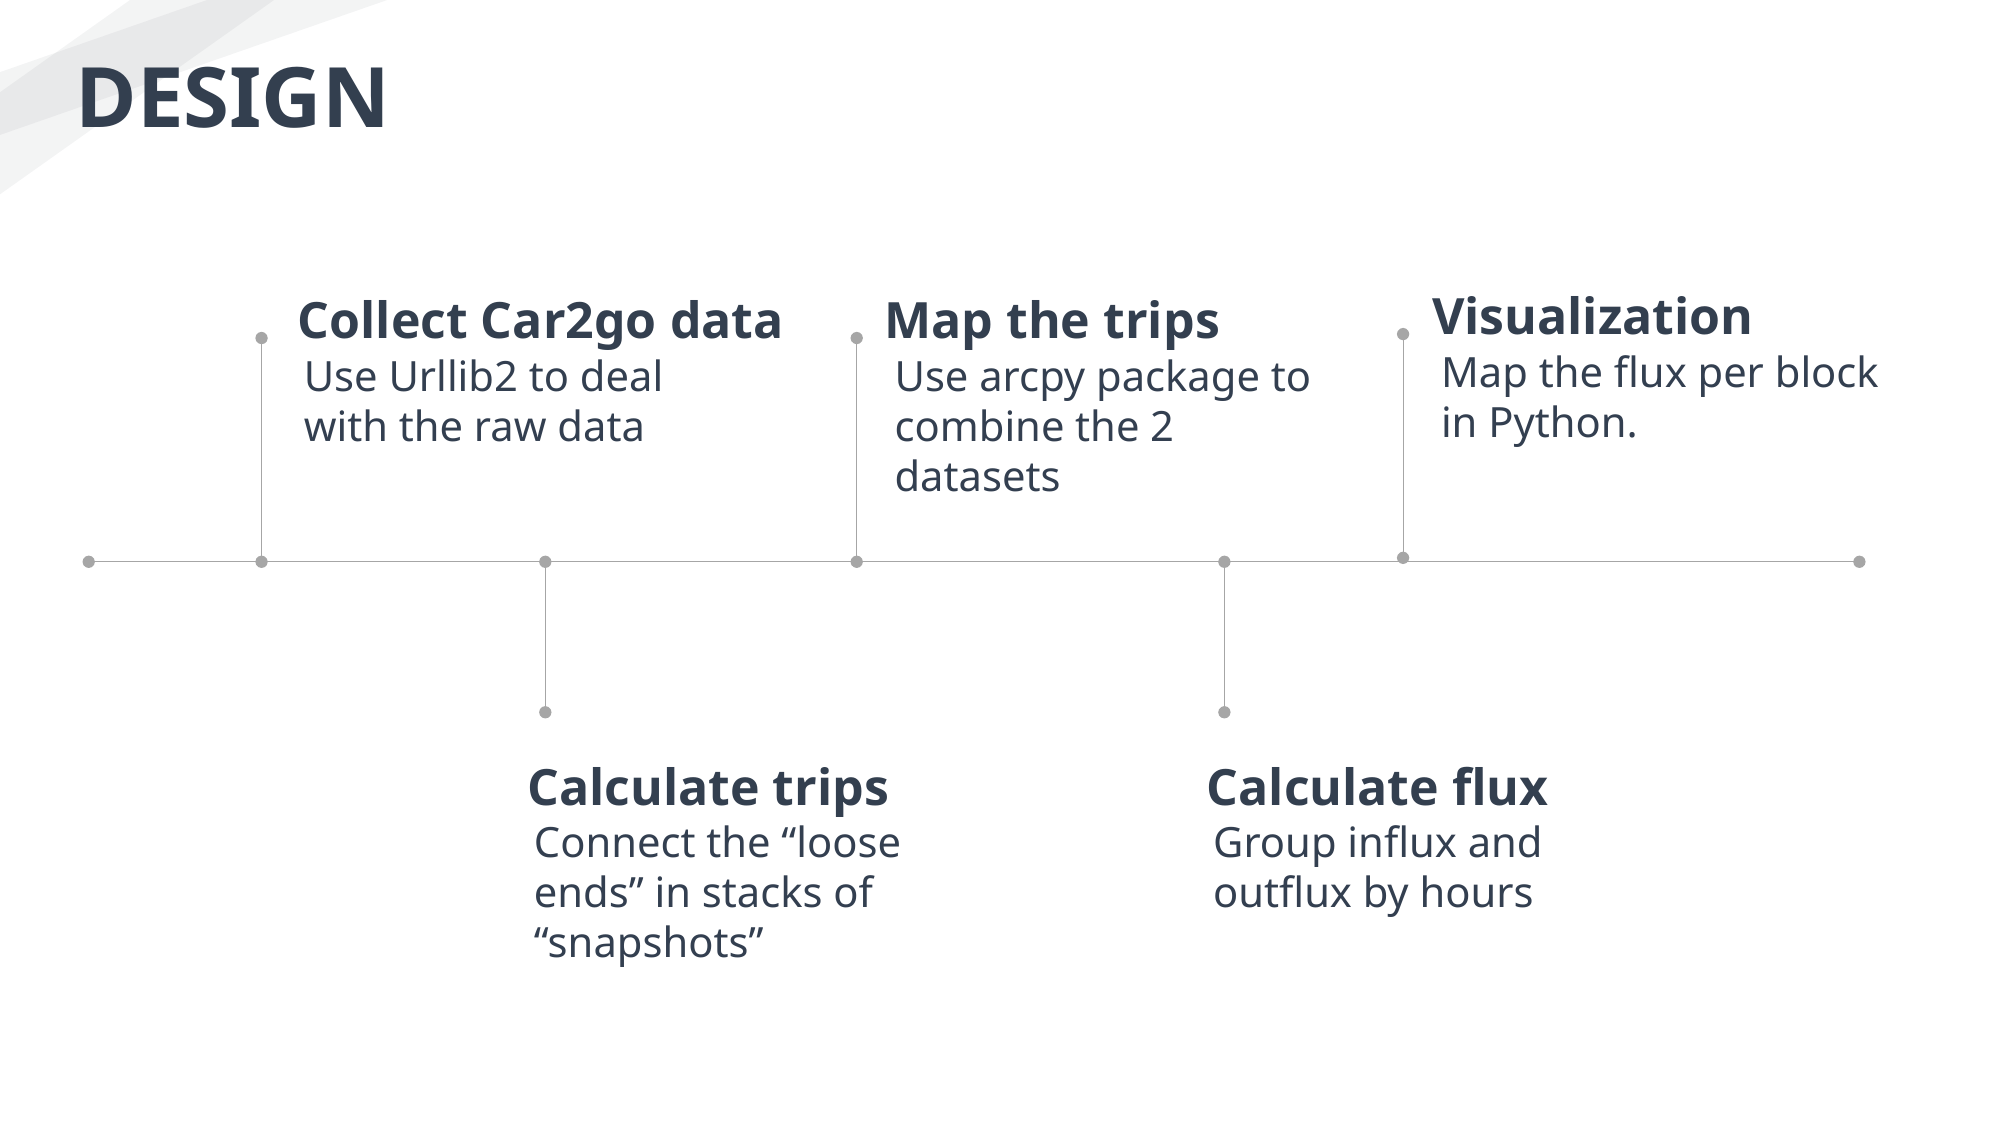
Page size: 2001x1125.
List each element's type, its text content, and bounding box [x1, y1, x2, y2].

text_box Group influx and outflux by hours [1198, 808, 1680, 924]
text_box Map the trips [869, 281, 1235, 356]
list DESIGN [61, 37, 920, 132]
text_box Visualization [1417, 277, 1769, 353]
text_box Calculate trips [512, 747, 904, 823]
text_box Map the flux per block in Python. [1426, 337, 1908, 504]
text_box Calculate flux [1192, 747, 1564, 823]
text_box Use Urllib2 to deal with the raw data [288, 356, 771, 457]
text_box Use arcpy package to combine the 2 datasets [879, 341, 1362, 507]
text_box Connect the “loose ends” in stacks of “snapshots” [519, 808, 1023, 974]
text_box Collect Car2go data [283, 281, 799, 356]
